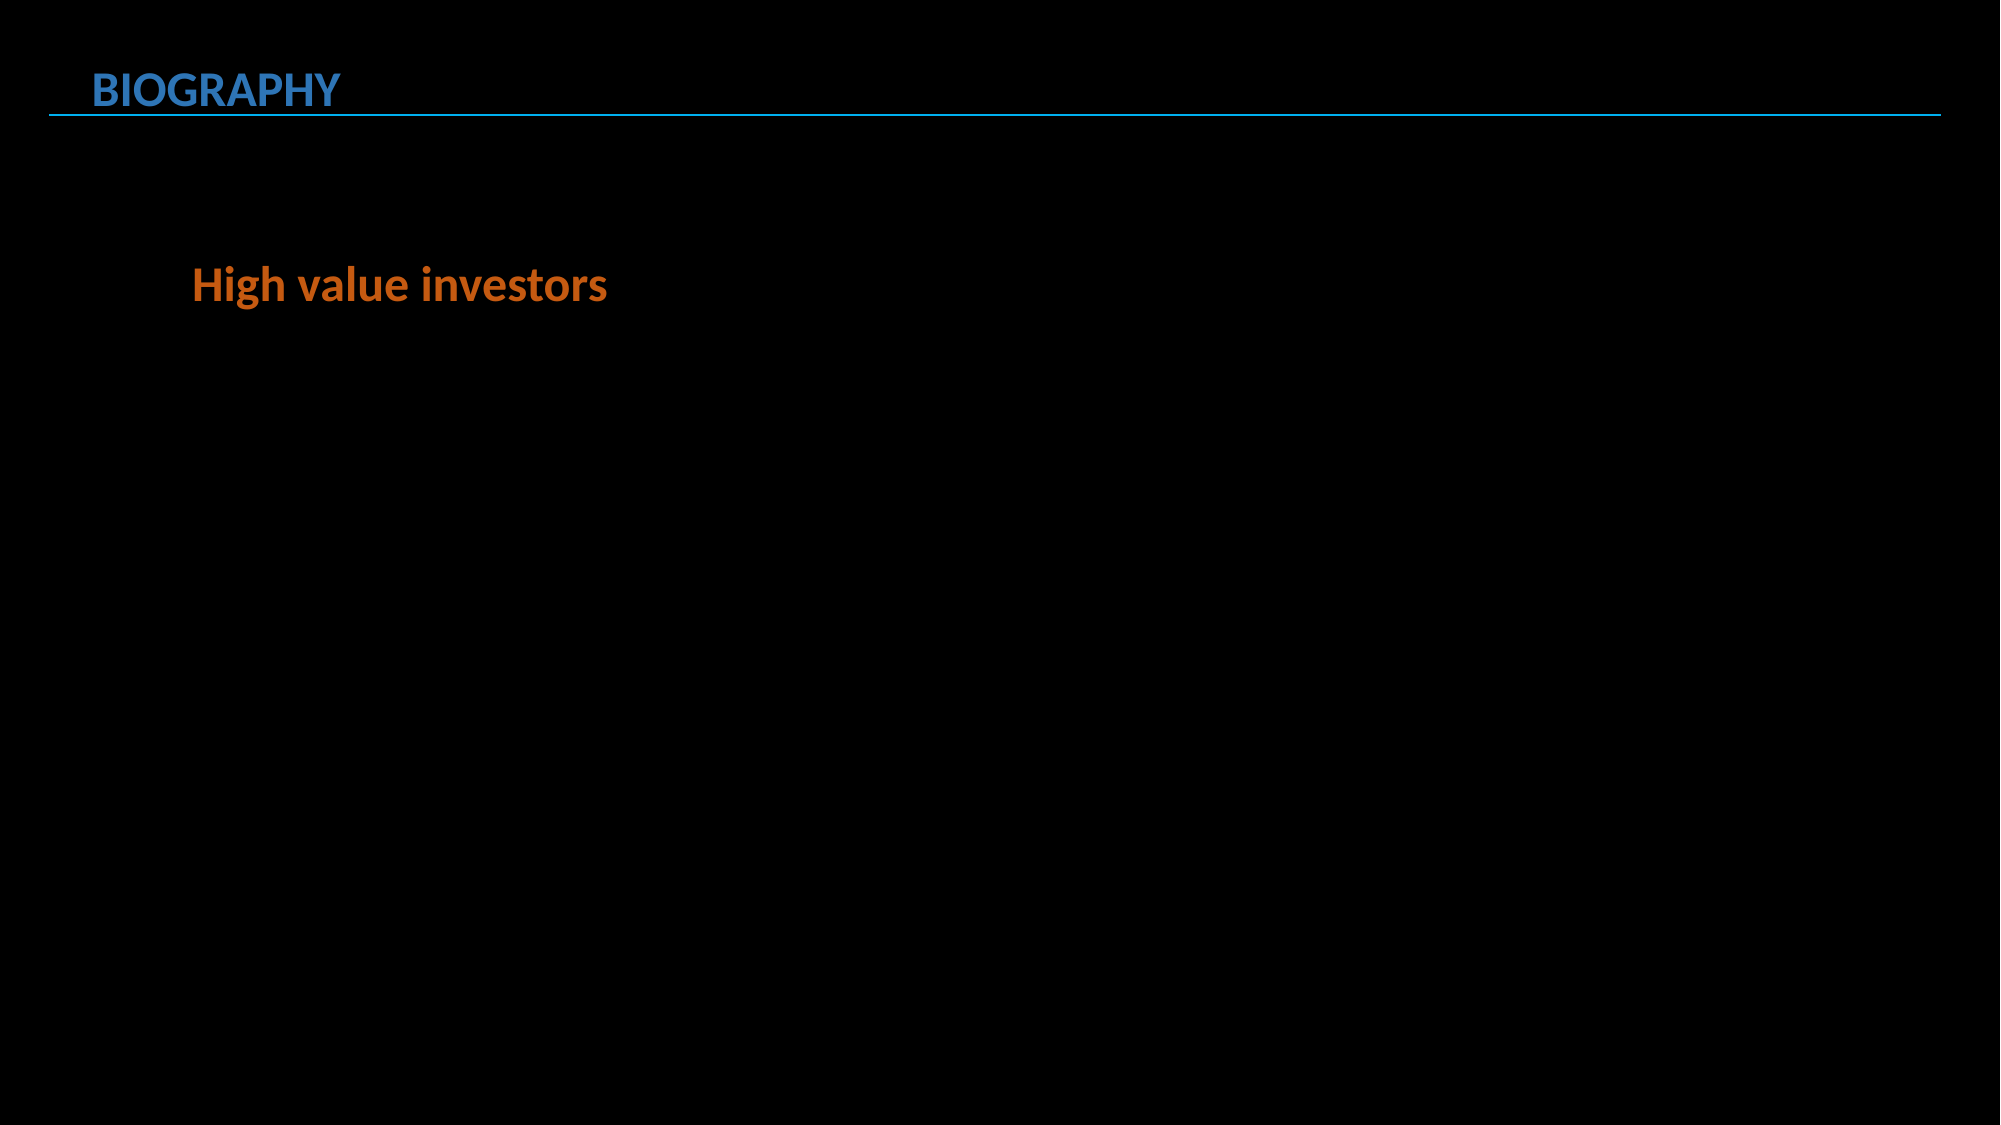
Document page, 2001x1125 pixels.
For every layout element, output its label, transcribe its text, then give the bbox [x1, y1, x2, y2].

text_box BIOGRAPHY [76, 116, 888, 124]
text_box High value investors [177, 244, 649, 320]
text_box BIOGRAPHY [76, 49, 888, 114]
